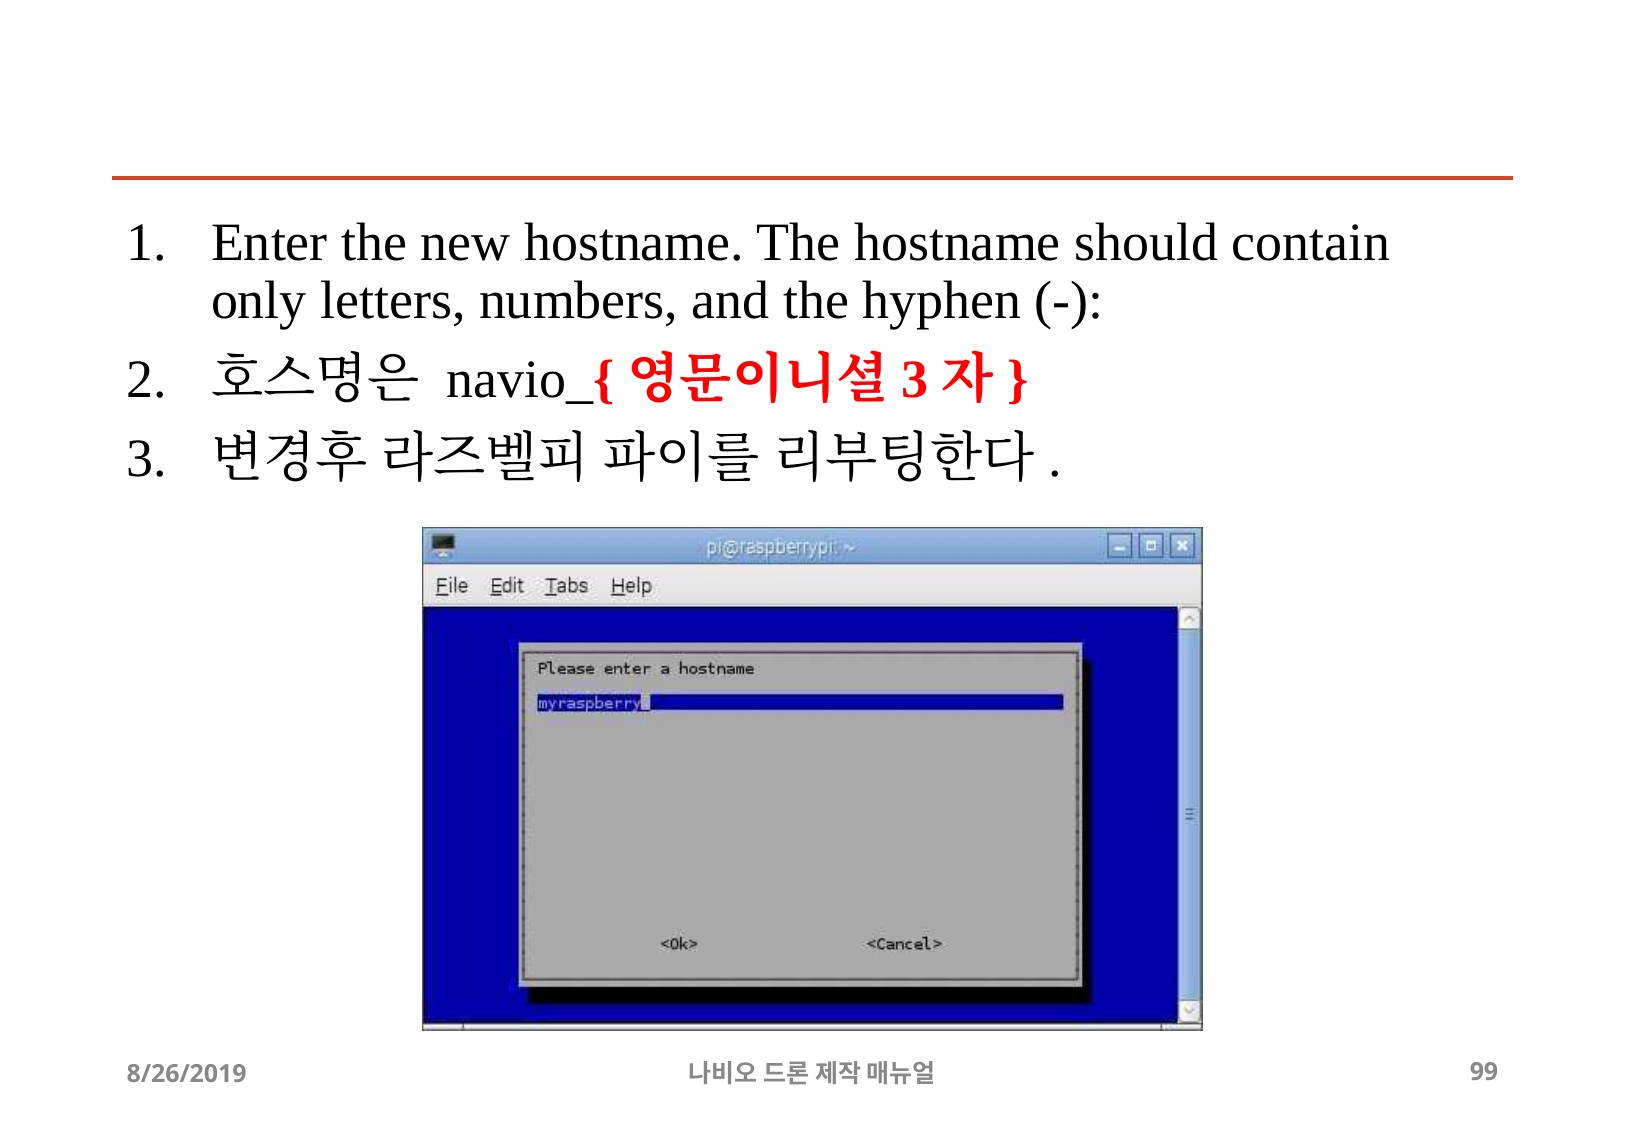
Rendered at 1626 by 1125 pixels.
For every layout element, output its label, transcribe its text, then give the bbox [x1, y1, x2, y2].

footer 나비오 드론 제작 매뉴얼 [538, 1042, 1087, 1103]
list Enter the new hostname. The hostname should contain only letters, numbers, and the hyphen (-): 호스명은 navio_{영문이니셜3자} 변경후 라즈벨피 파이를 리부팅한다. [111, 205, 1514, 517]
slide_number 99 [1433, 1042, 1514, 1103]
picture [422, 527, 1203, 1032]
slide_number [111, 1042, 303, 1103]
